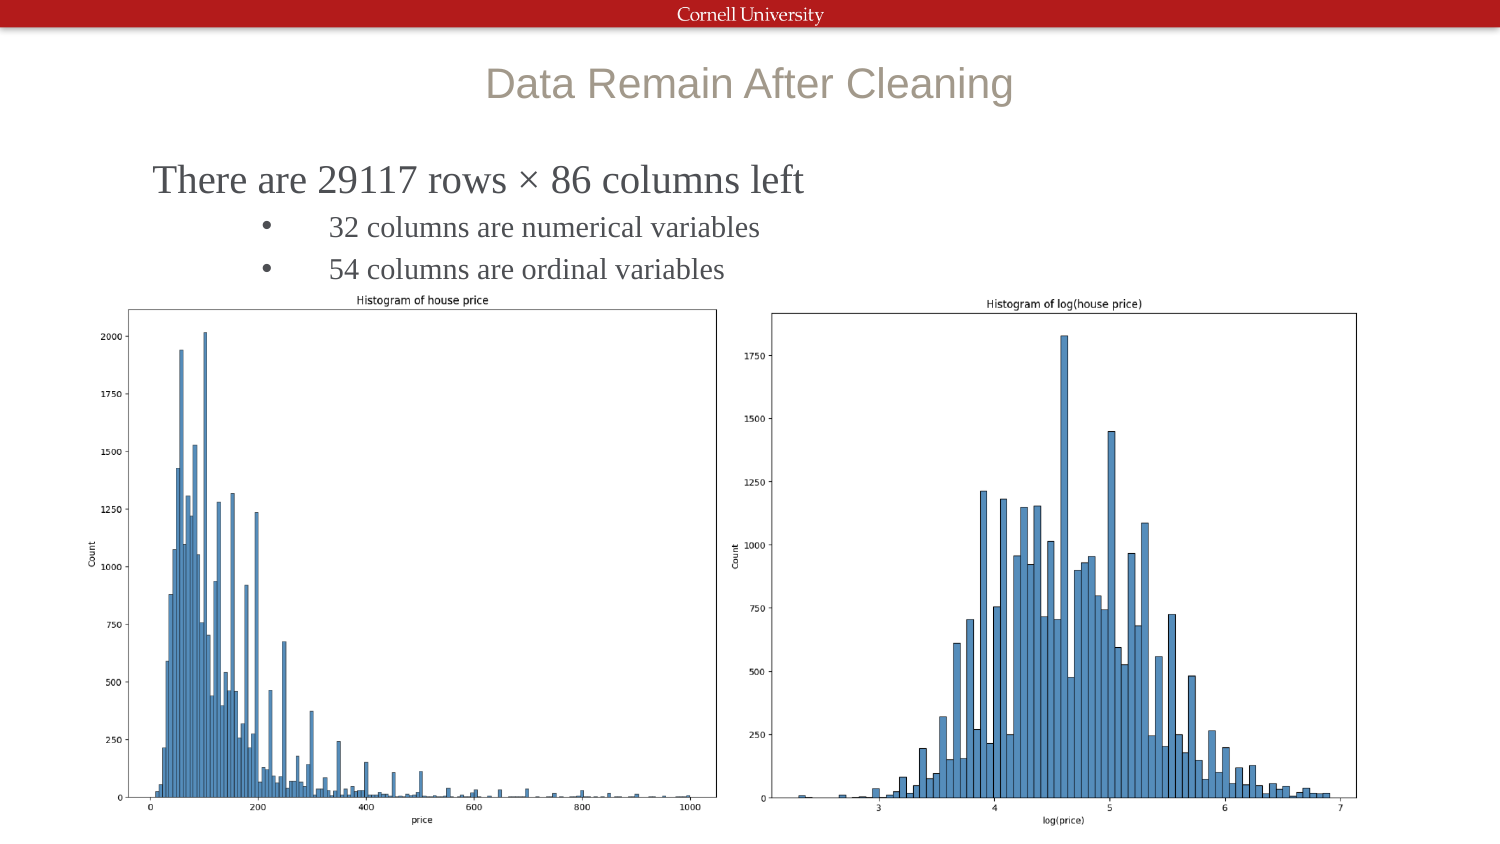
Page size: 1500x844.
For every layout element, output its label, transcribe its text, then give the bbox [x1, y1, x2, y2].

title Data Remain After Cleaning [137, 48, 1363, 115]
picture [65, 288, 1365, 833]
picture [673, 0, 825, 43]
list There are 29117 rows × 86 columns left 32 columns are numerical variables 54 columns are ordinal variables [137, 144, 1225, 292]
